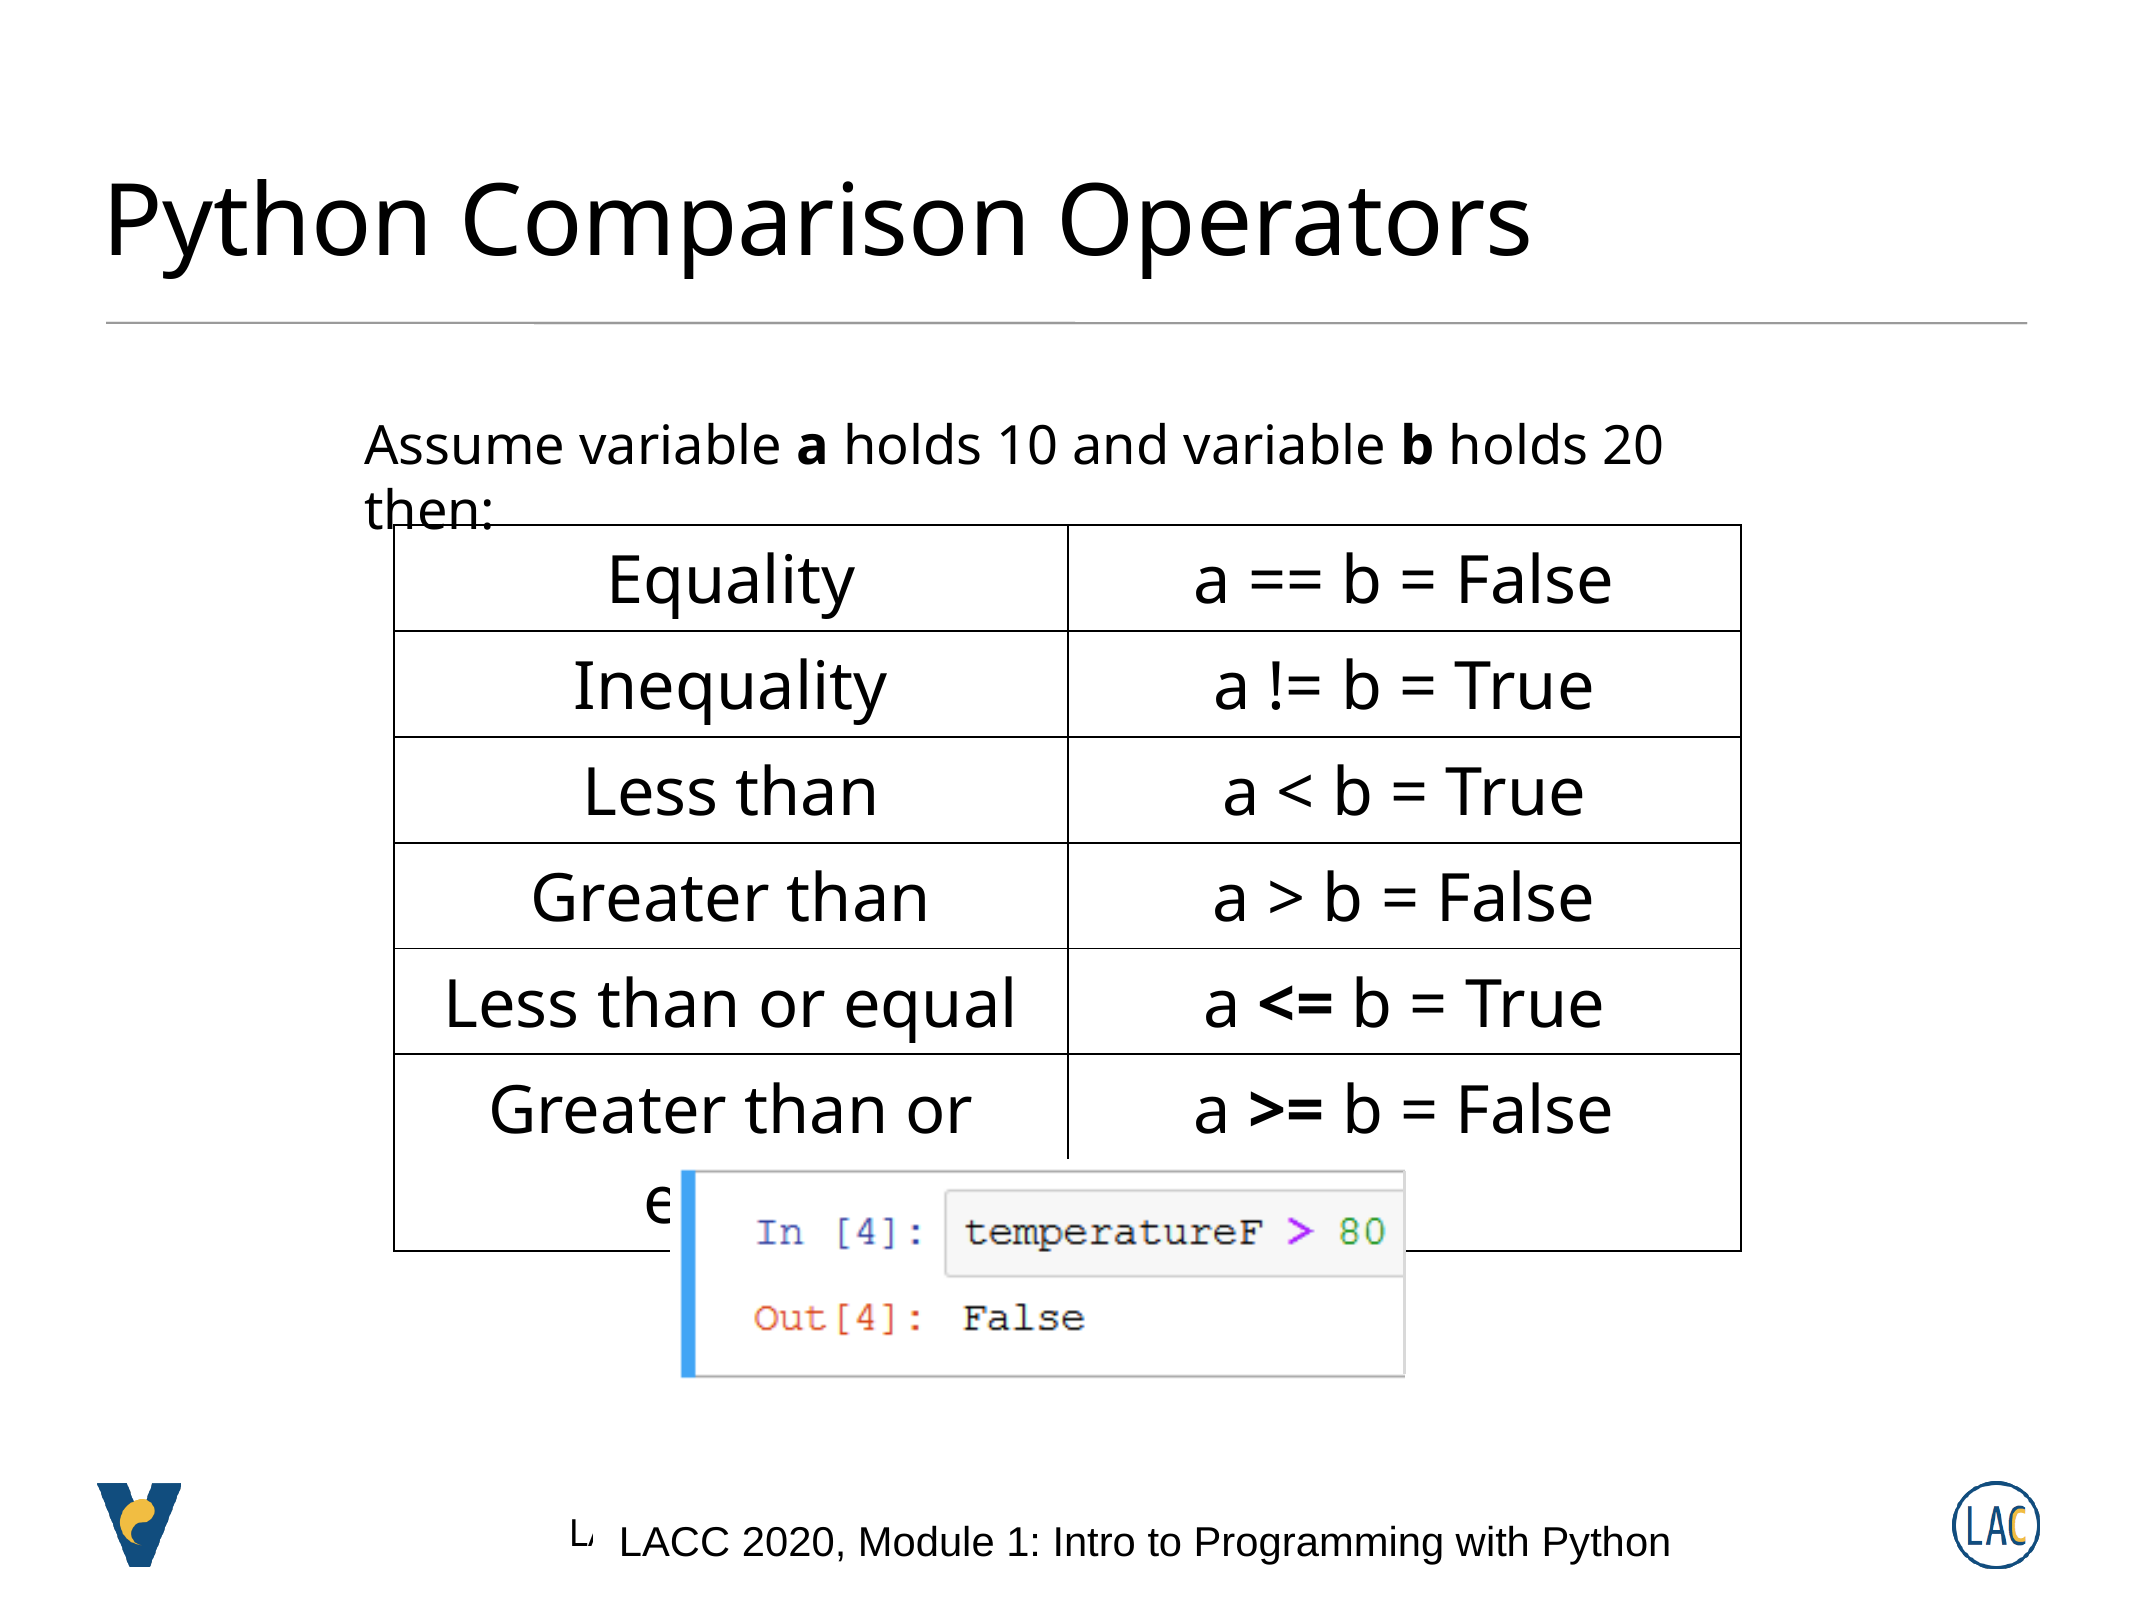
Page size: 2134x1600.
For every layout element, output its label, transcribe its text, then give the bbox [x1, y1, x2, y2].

picture [1951, 1480, 2040, 1569]
picture [97, 1483, 181, 1567]
text_box LACC 2020, Module 1: Intro to Programming with Python [593, 1506, 1698, 1574]
text_box Assume variable a holds 10 and variable b holds 20 then: [355, 337, 1778, 1600]
title Python Comparison Operators [93, 0, 2041, 284]
picture [669, 1159, 1405, 1395]
